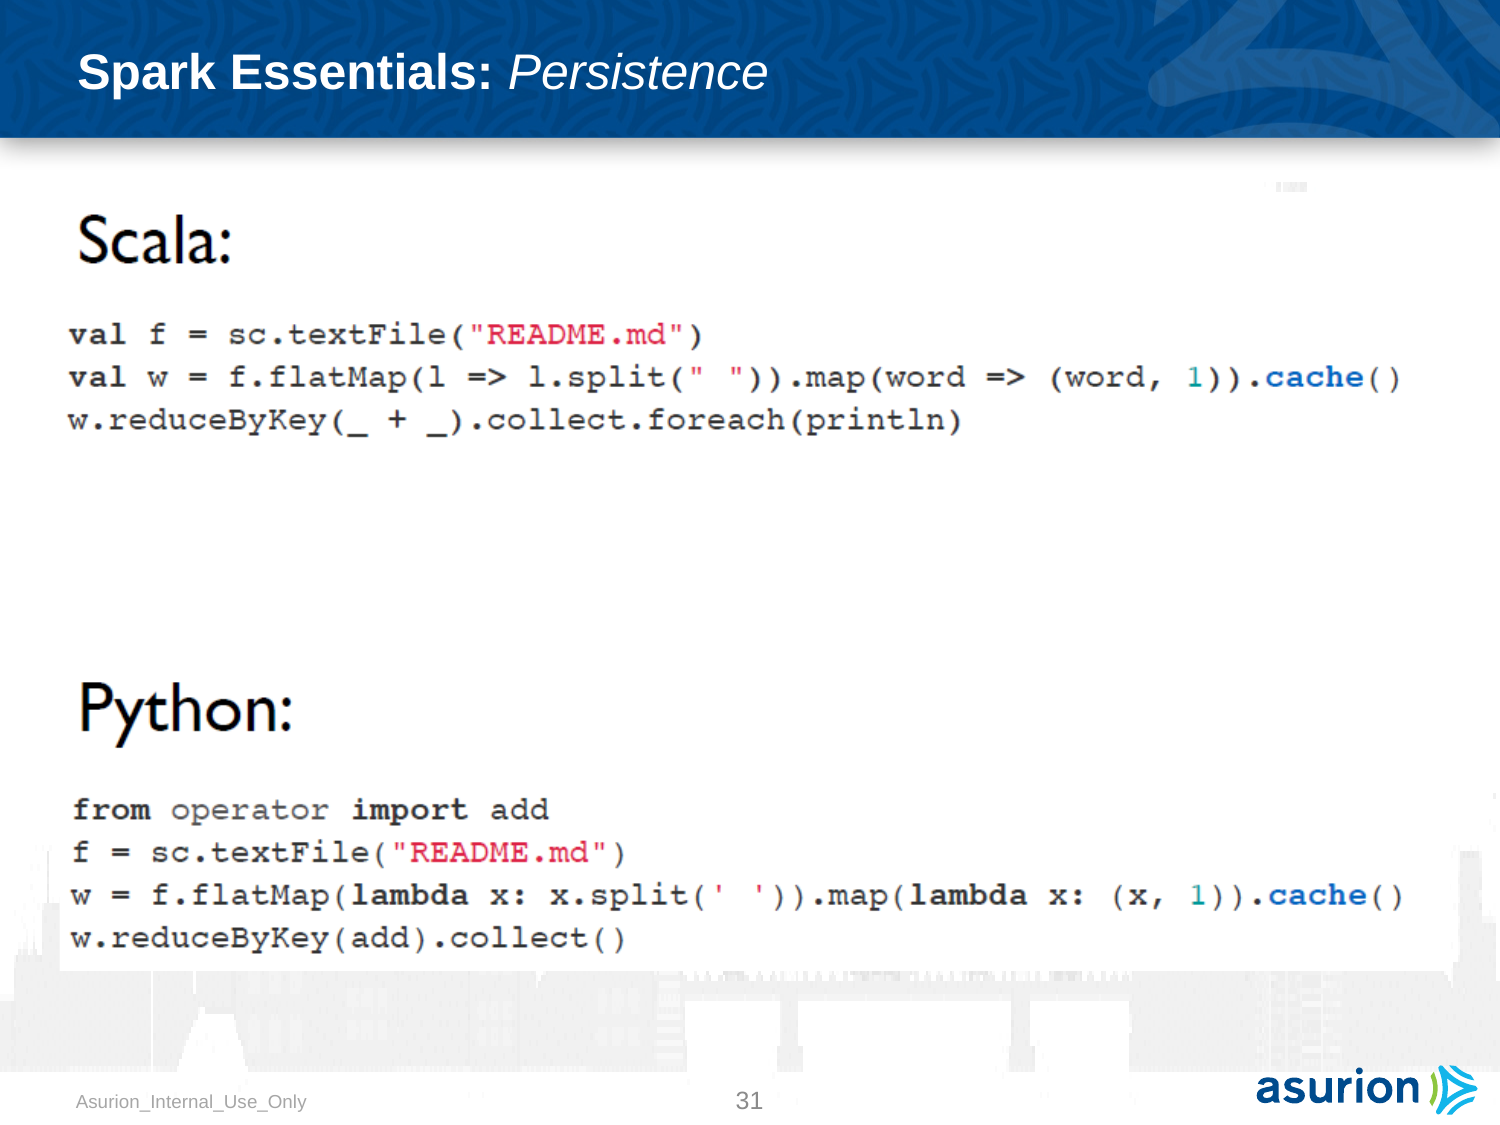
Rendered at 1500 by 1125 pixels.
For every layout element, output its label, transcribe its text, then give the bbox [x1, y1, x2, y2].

picture [0, 0, 1500, 182]
picture [59, 192, 1451, 971]
title Spark Essentials: Persistence [77, 0, 1423, 139]
